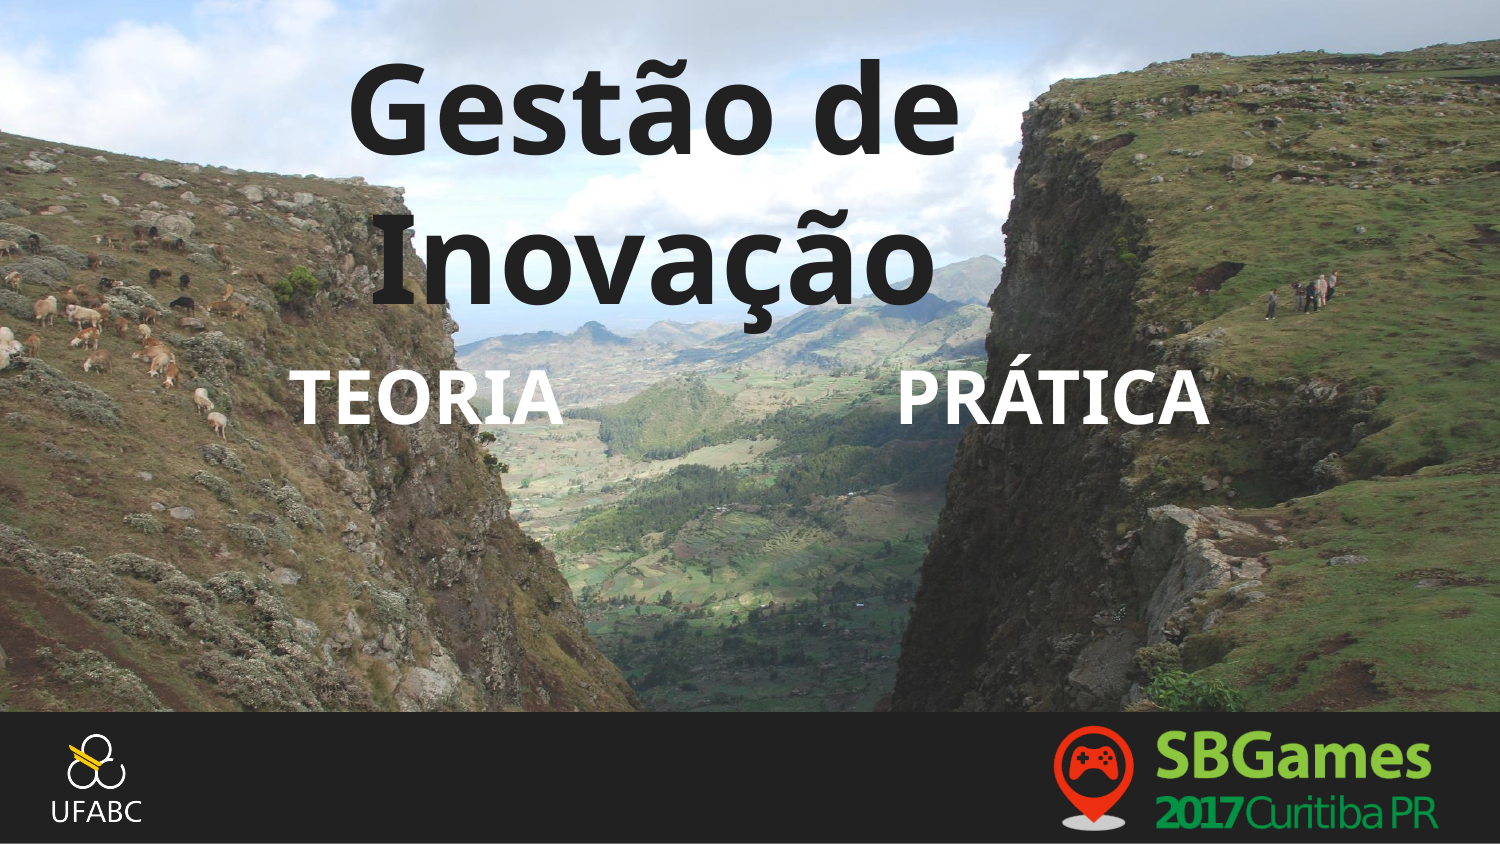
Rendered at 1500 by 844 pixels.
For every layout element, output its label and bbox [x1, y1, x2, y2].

text_box [0, 728, 1500, 844]
picture [50, 732, 143, 824]
picture [0, 0, 1500, 835]
